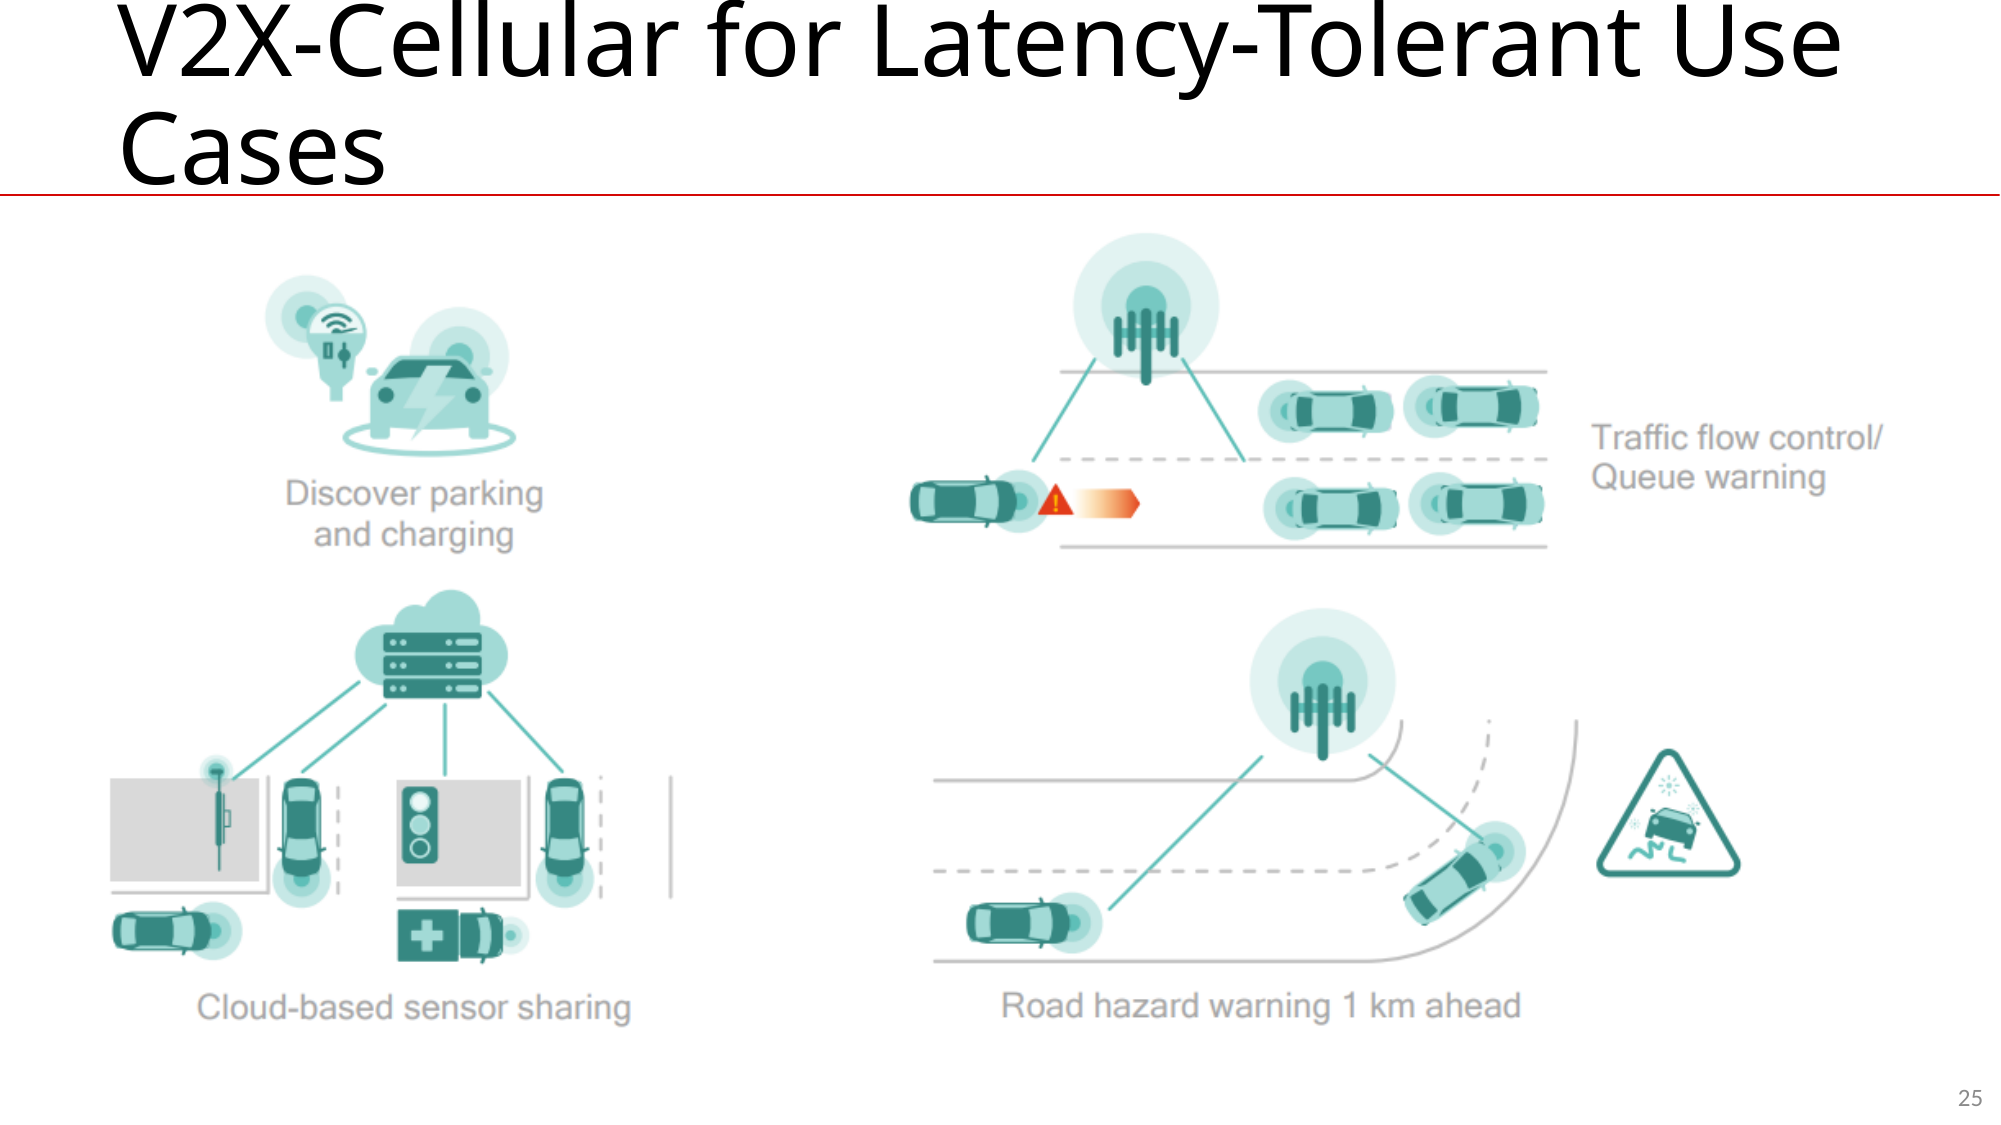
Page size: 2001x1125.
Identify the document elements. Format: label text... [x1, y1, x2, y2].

slide_number 25 [1548, 1066, 1999, 1125]
title V2X-Cellular for Latency-Tolerant Use Cases [102, 10, 1899, 186]
picture [99, 222, 1888, 1034]
